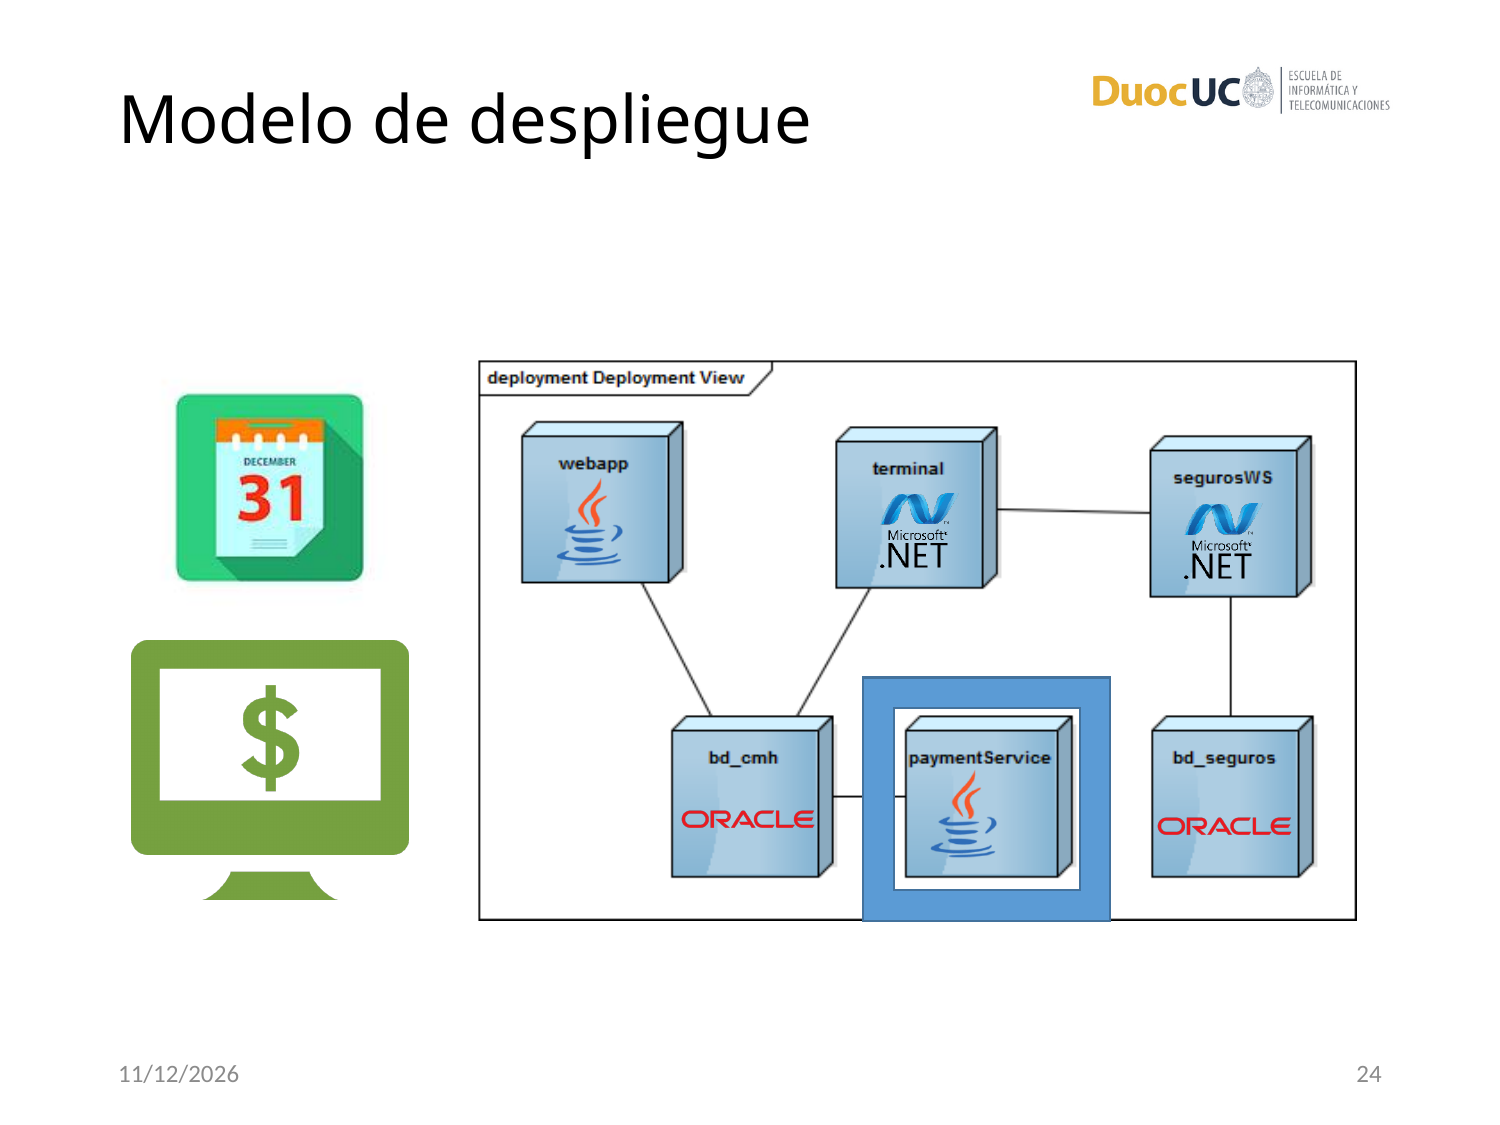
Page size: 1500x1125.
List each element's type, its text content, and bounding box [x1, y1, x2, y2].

picture [926, 765, 1006, 864]
picture [880, 493, 959, 569]
picture [551, 473, 632, 572]
picture [1184, 504, 1263, 579]
picture [1085, 59, 1397, 118]
title Modelo de despliegue [103, 59, 959, 185]
picture [137, 355, 403, 621]
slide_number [103, 1042, 441, 1103]
picture [1155, 814, 1292, 837]
slide_number 24 [1059, 1042, 1397, 1103]
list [477, 359, 1357, 921]
picture [131, 640, 409, 900]
picture [678, 807, 815, 830]
